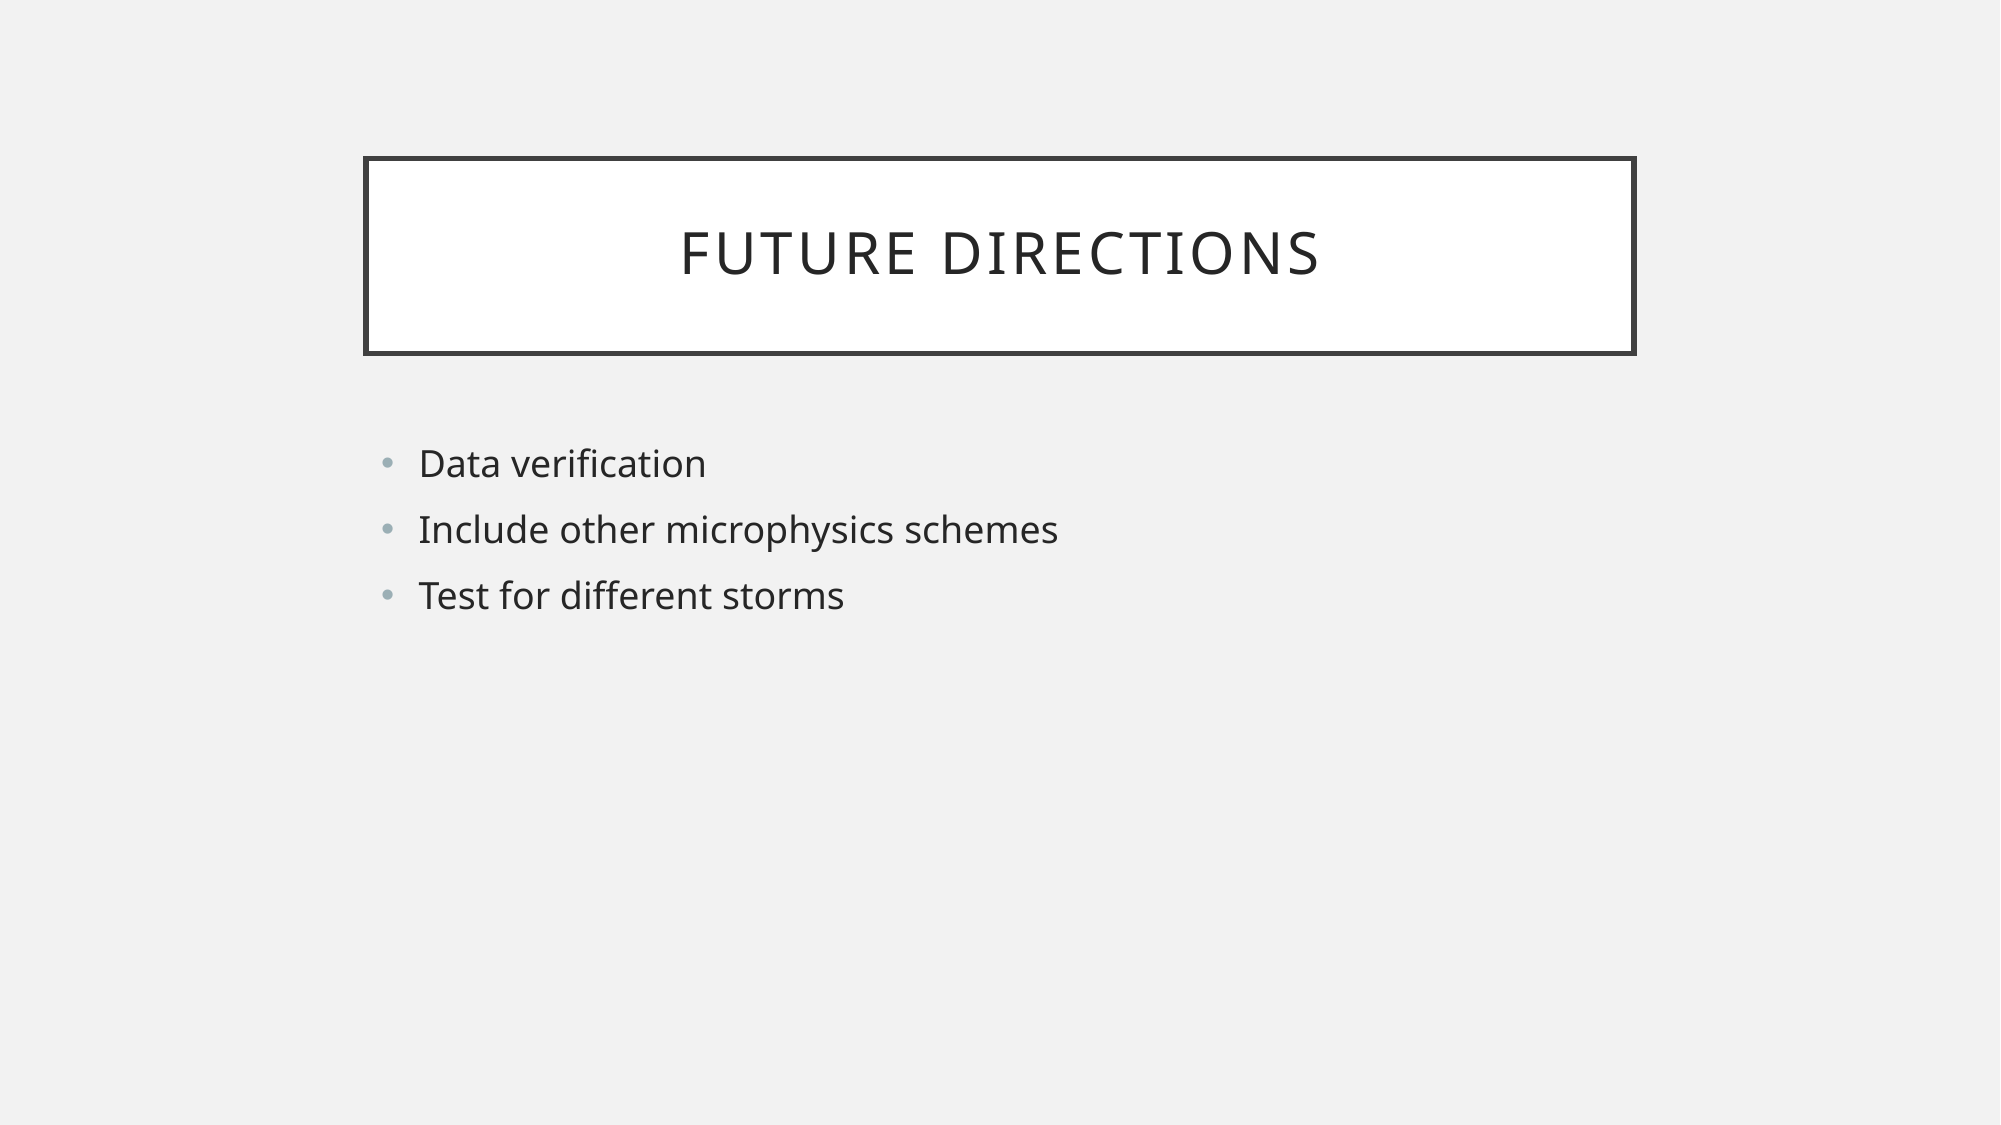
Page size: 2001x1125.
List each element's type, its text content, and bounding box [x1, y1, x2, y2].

title Future directions [363, 156, 1637, 356]
list Data verification Include other microphysics schemes Test for different storms [366, 432, 1634, 942]
